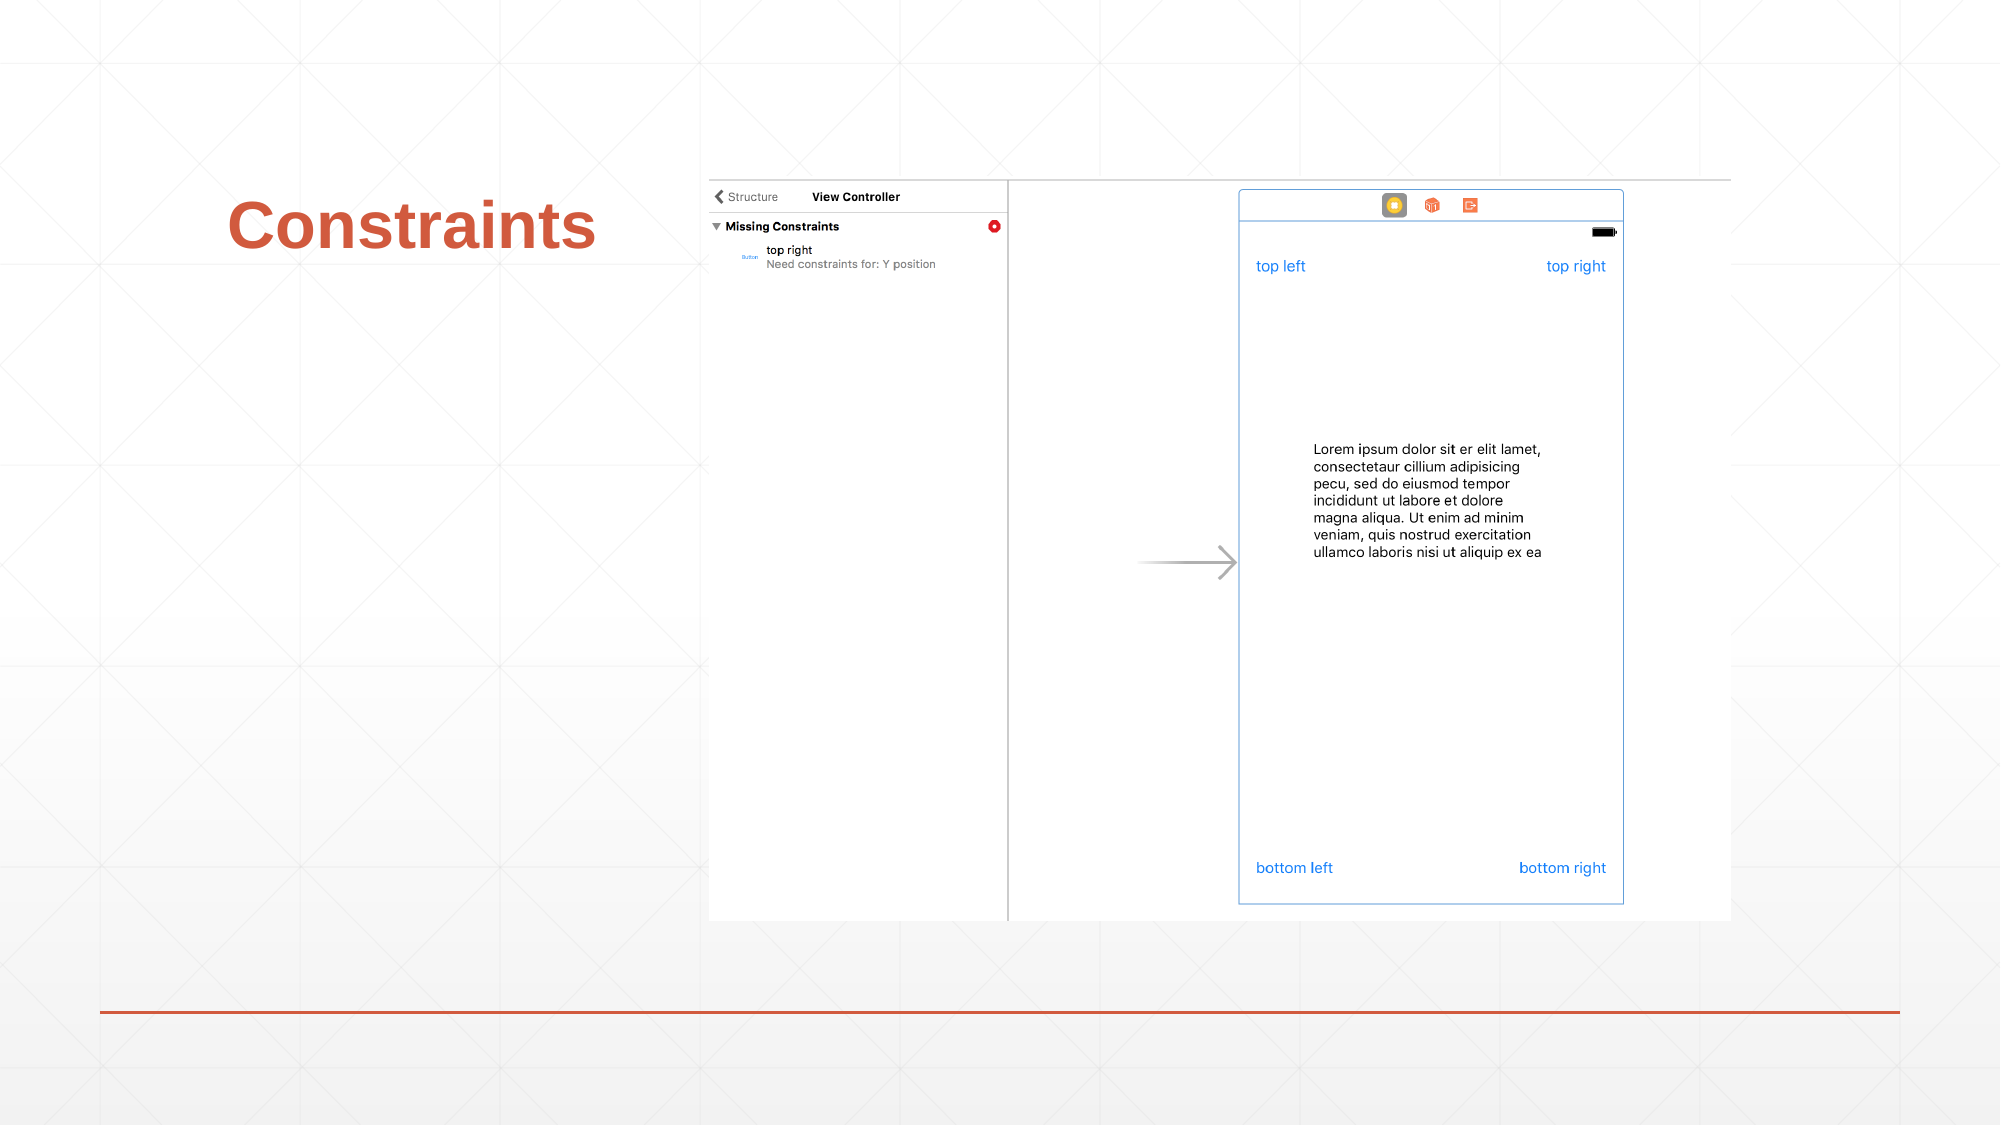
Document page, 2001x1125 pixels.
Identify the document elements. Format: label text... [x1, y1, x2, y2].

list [709, 176, 1731, 921]
title Constraints [212, 82, 1788, 271]
